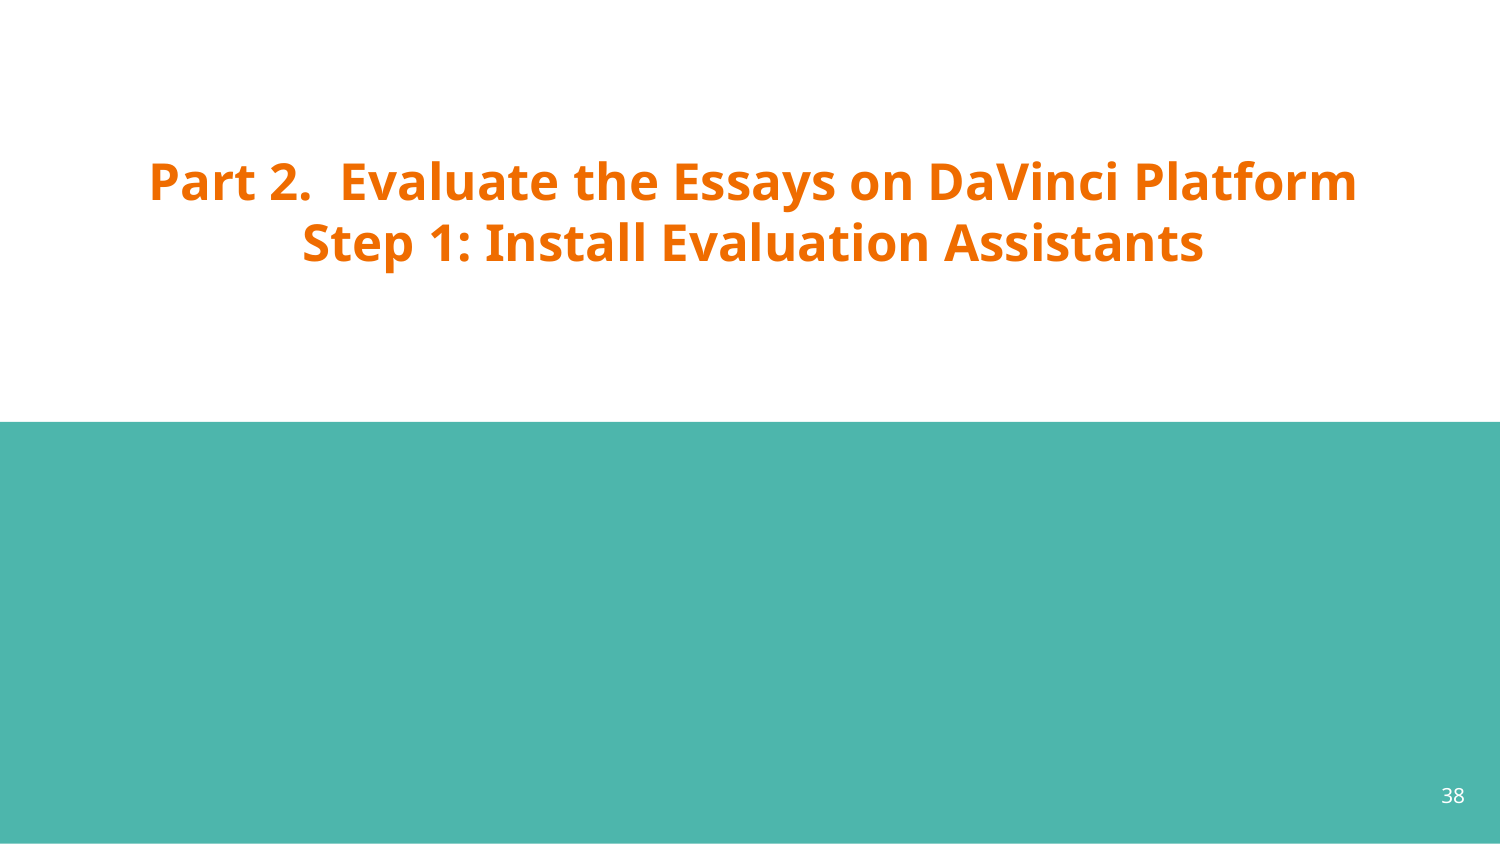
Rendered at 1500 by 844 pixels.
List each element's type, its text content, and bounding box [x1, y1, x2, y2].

slide_number ‹#› [1389, 764, 1480, 830]
title Part 2. Evaluate the Essays on DaVinci Platform Step 1: Install Evaluation Assistants [51, 133, 1458, 289]
